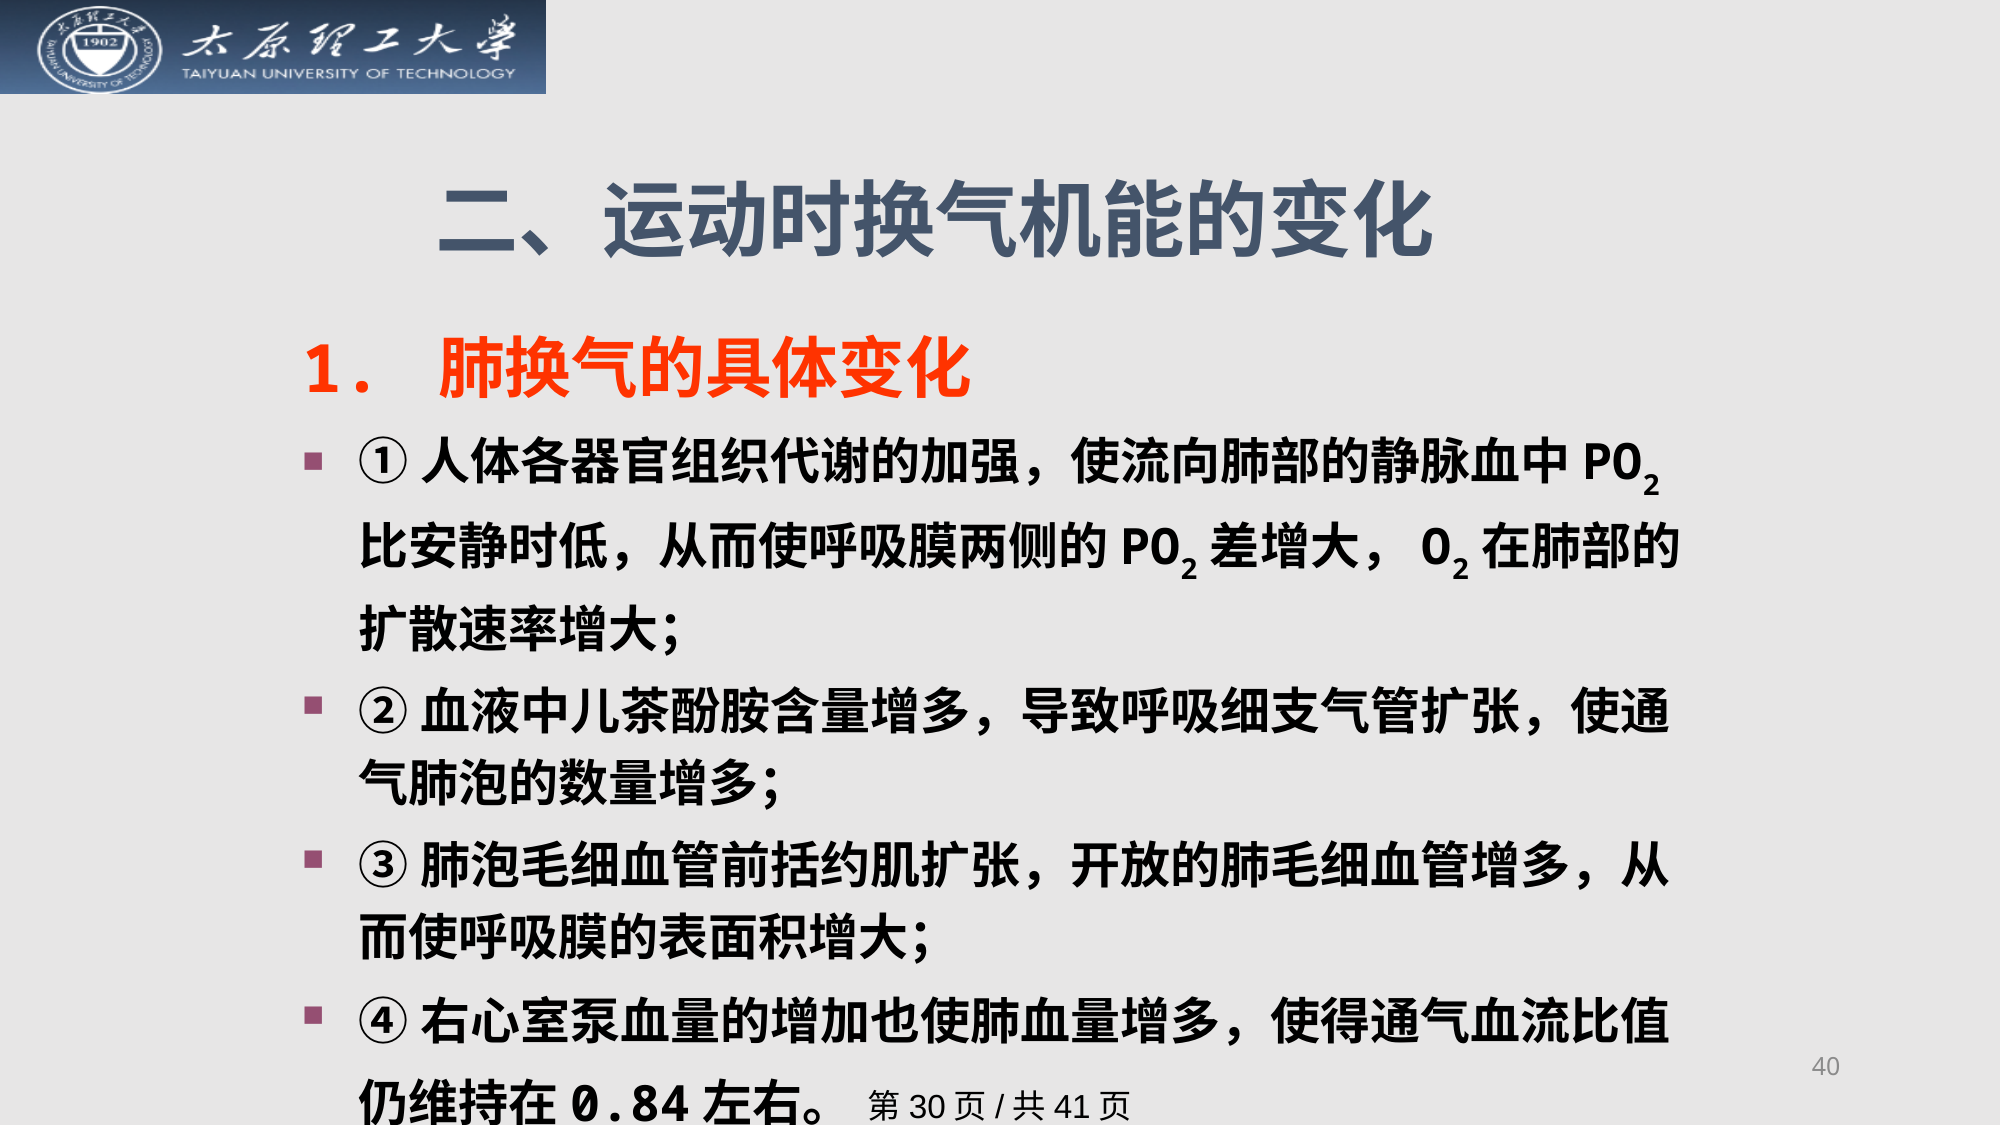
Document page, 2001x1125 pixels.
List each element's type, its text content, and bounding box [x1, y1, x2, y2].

text_box 第30页/共41页 [249, 0, 1750, 1125]
slide_number 40 [1750, 1041, 1856, 1094]
picture [0, 0, 546, 94]
